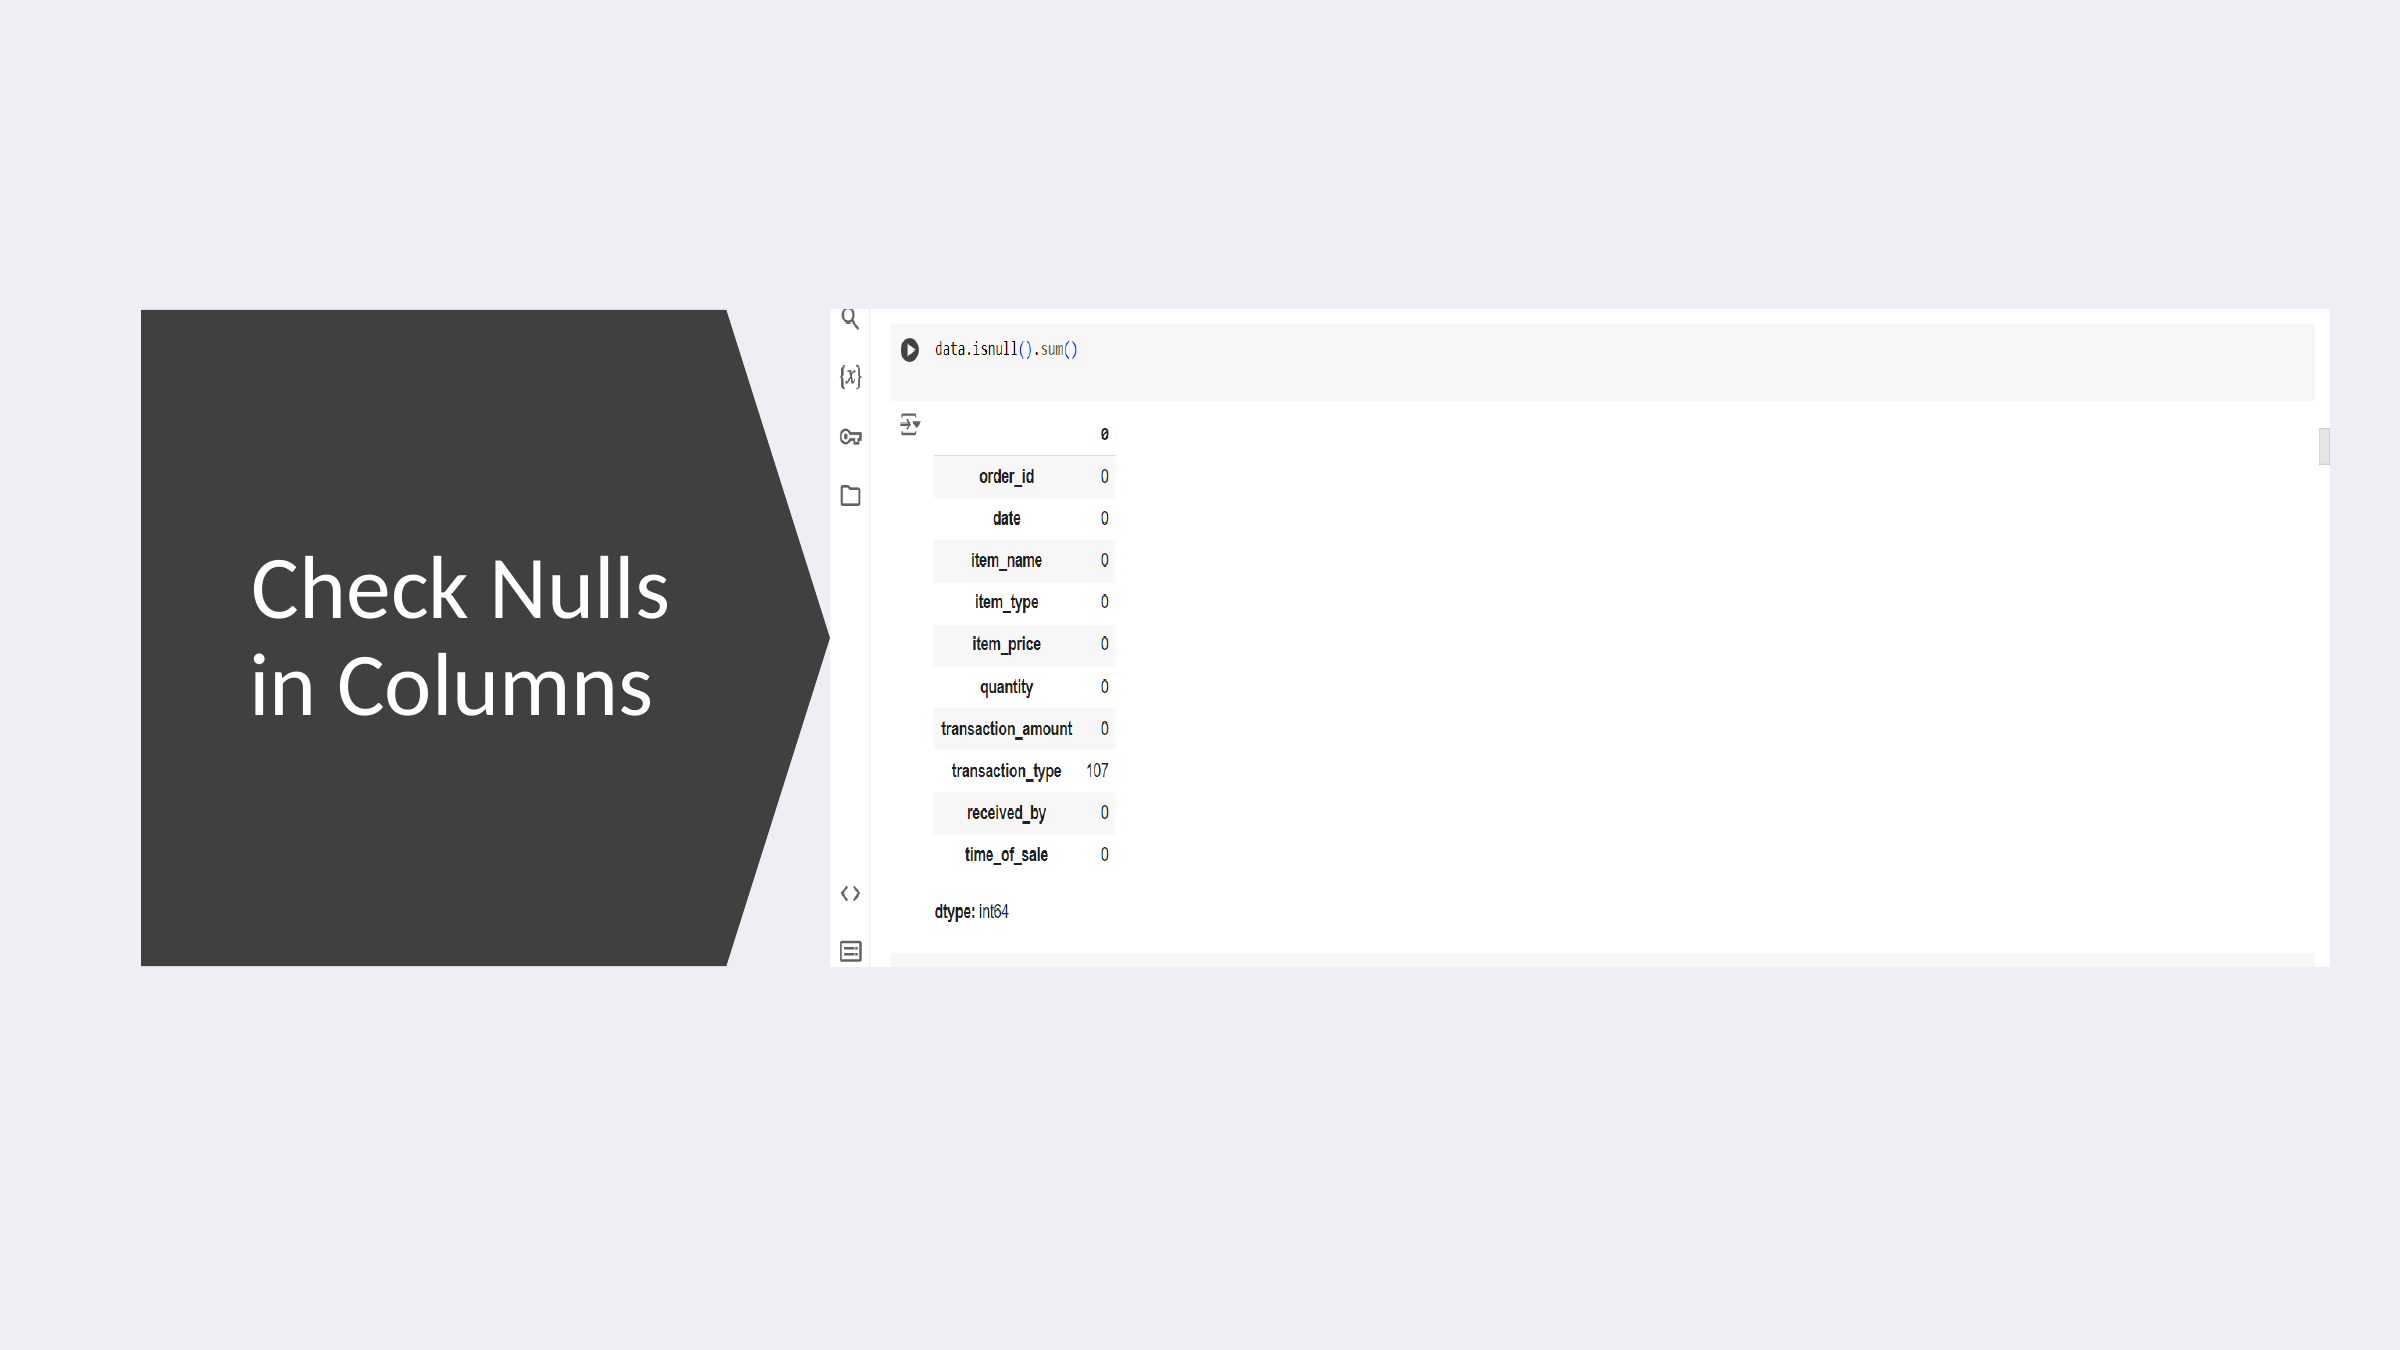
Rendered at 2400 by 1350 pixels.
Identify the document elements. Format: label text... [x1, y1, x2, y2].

picture [829, 309, 2330, 967]
text_box [140, 308, 829, 968]
text_box Check Nulls in Columns [202, 387, 720, 889]
